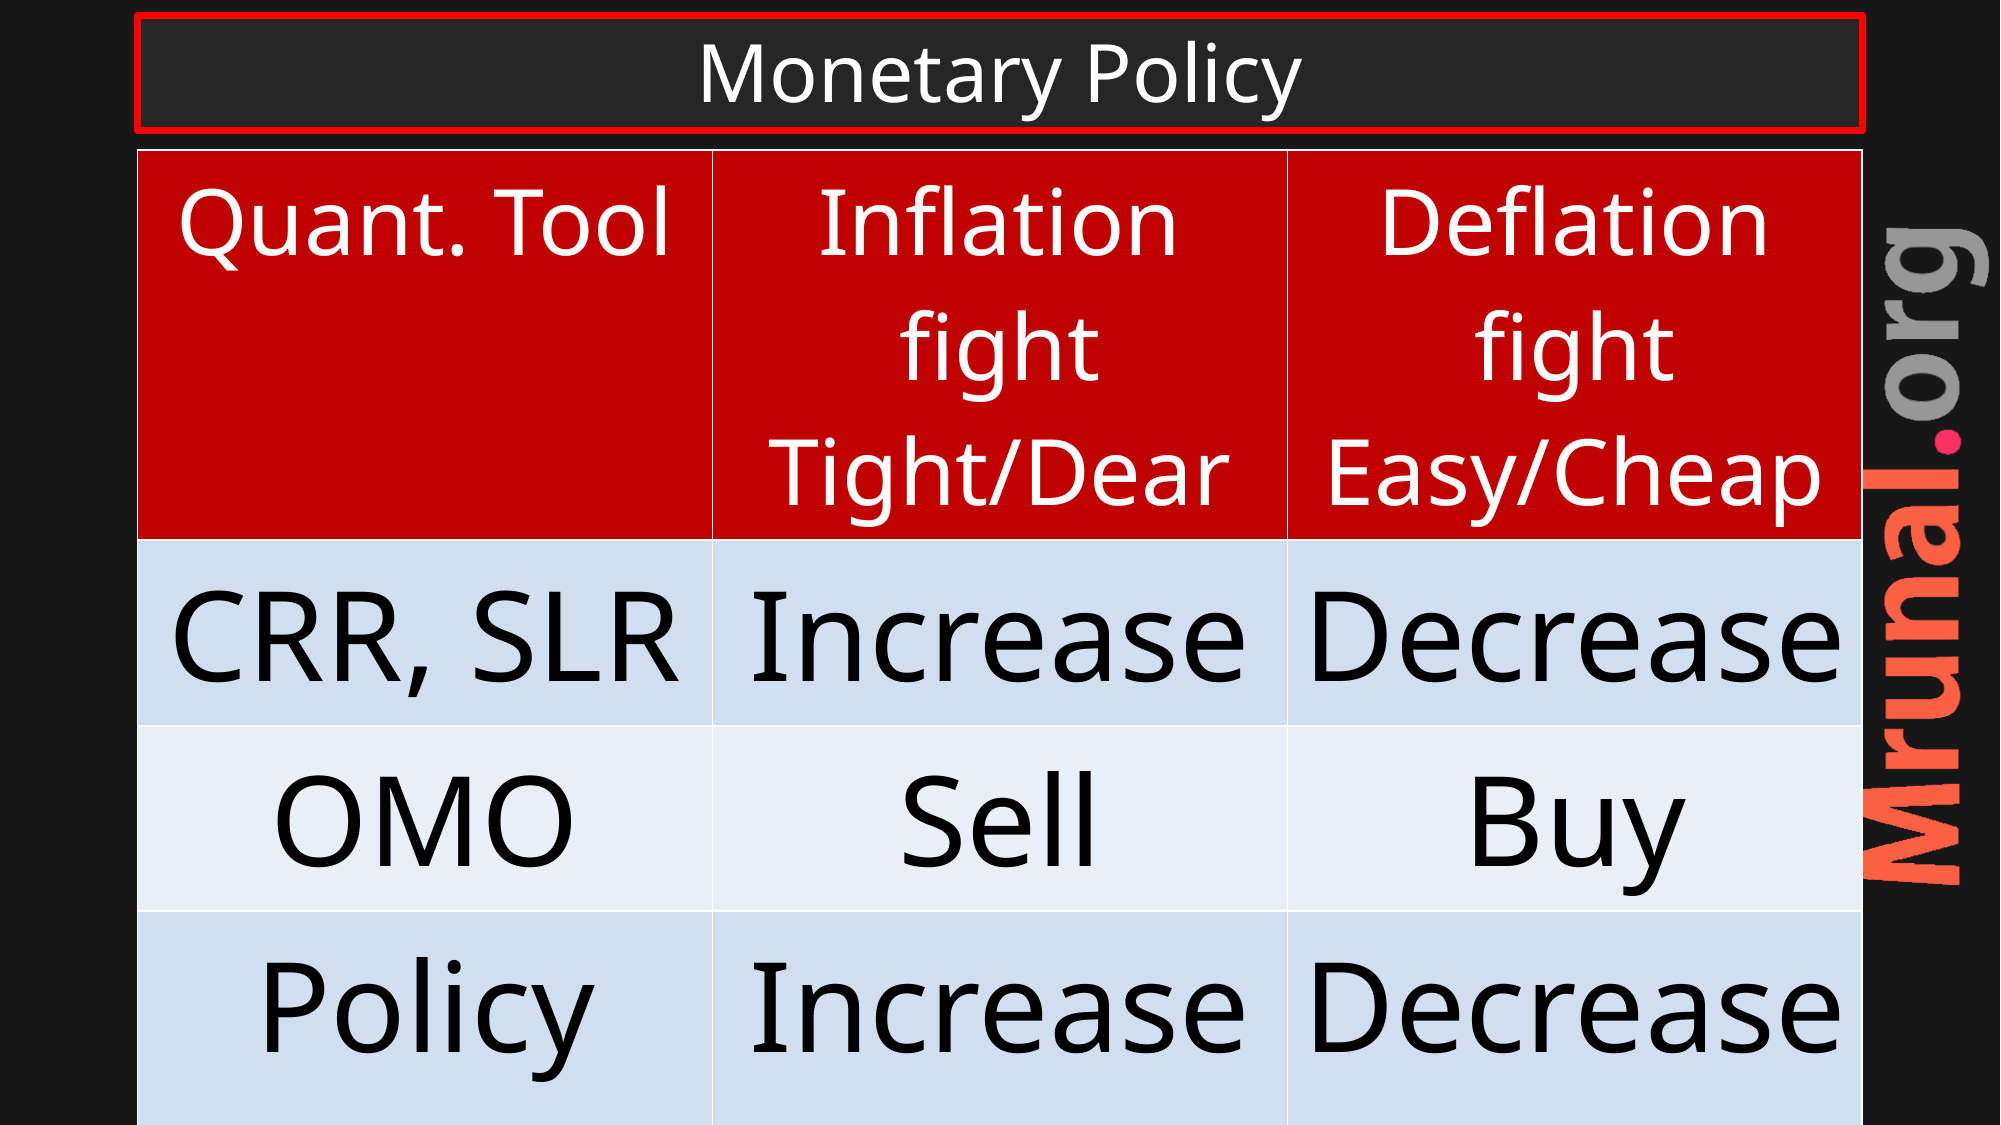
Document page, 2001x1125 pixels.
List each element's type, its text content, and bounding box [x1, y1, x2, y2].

table_cell Policy RATE [138, 912, 712, 1125]
table_cell Increase [713, 541, 1287, 725]
table_cell Decrease [1288, 912, 1861, 1125]
table_cell Decrease [1288, 541, 1861, 725]
table_header Quant. Tool [138, 151, 712, 539]
table_cell CRR, SLR [138, 541, 712, 725]
table_cell Buy [1288, 727, 1861, 910]
table_header Deflation fight Easy/Cheap [1288, 151, 1861, 539]
table_header Inflation fight Tight/Dear [713, 151, 1287, 539]
table_cell Sell [713, 727, 1287, 910]
table_cell Increase [713, 912, 1287, 1125]
title Monetary Policy [134, 12, 1866, 134]
picture [1863, 223, 2000, 894]
table_cell OMO [138, 727, 712, 910]
